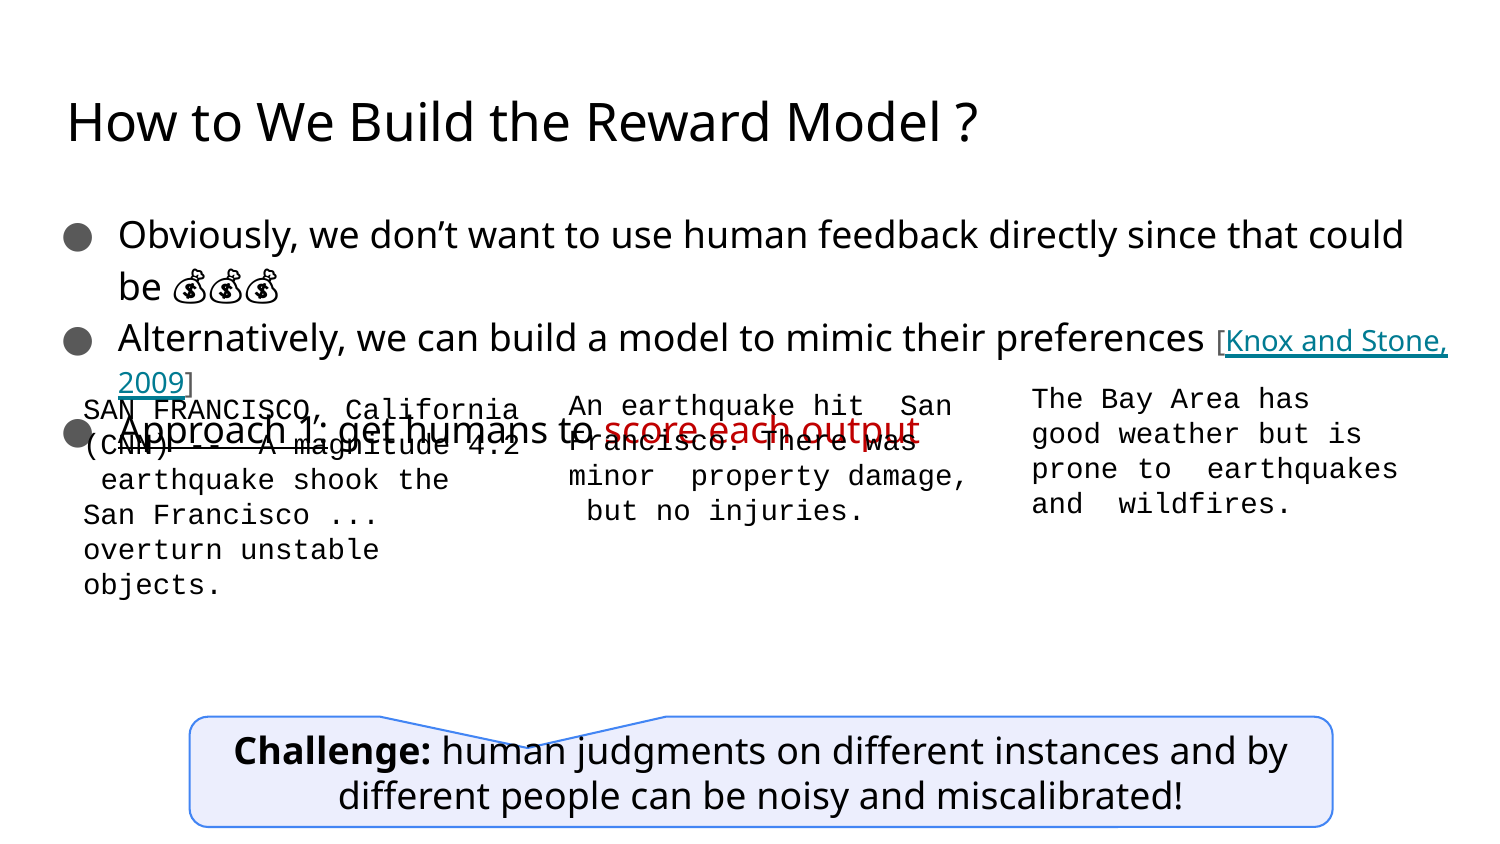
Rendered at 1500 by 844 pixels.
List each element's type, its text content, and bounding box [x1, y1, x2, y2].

text_box Challenge: human judgments on different instances and by different people can be noisy and miscalibrated! [187, 714, 1335, 830]
list Obviously, we don’t want to use human feedback directly since that could be 💰💰💰 Alternatively, we can build a model to mimic their preferences [Knox and Stone, 2009] Approach 1: get humans to score each output [27, 189, 1465, 750]
text_box SAN FRANCISCO, California (CNN) -- A magnitude 4.2 earthquake shook the San Francisco ... overturn unstable objects. [81, 388, 531, 601]
